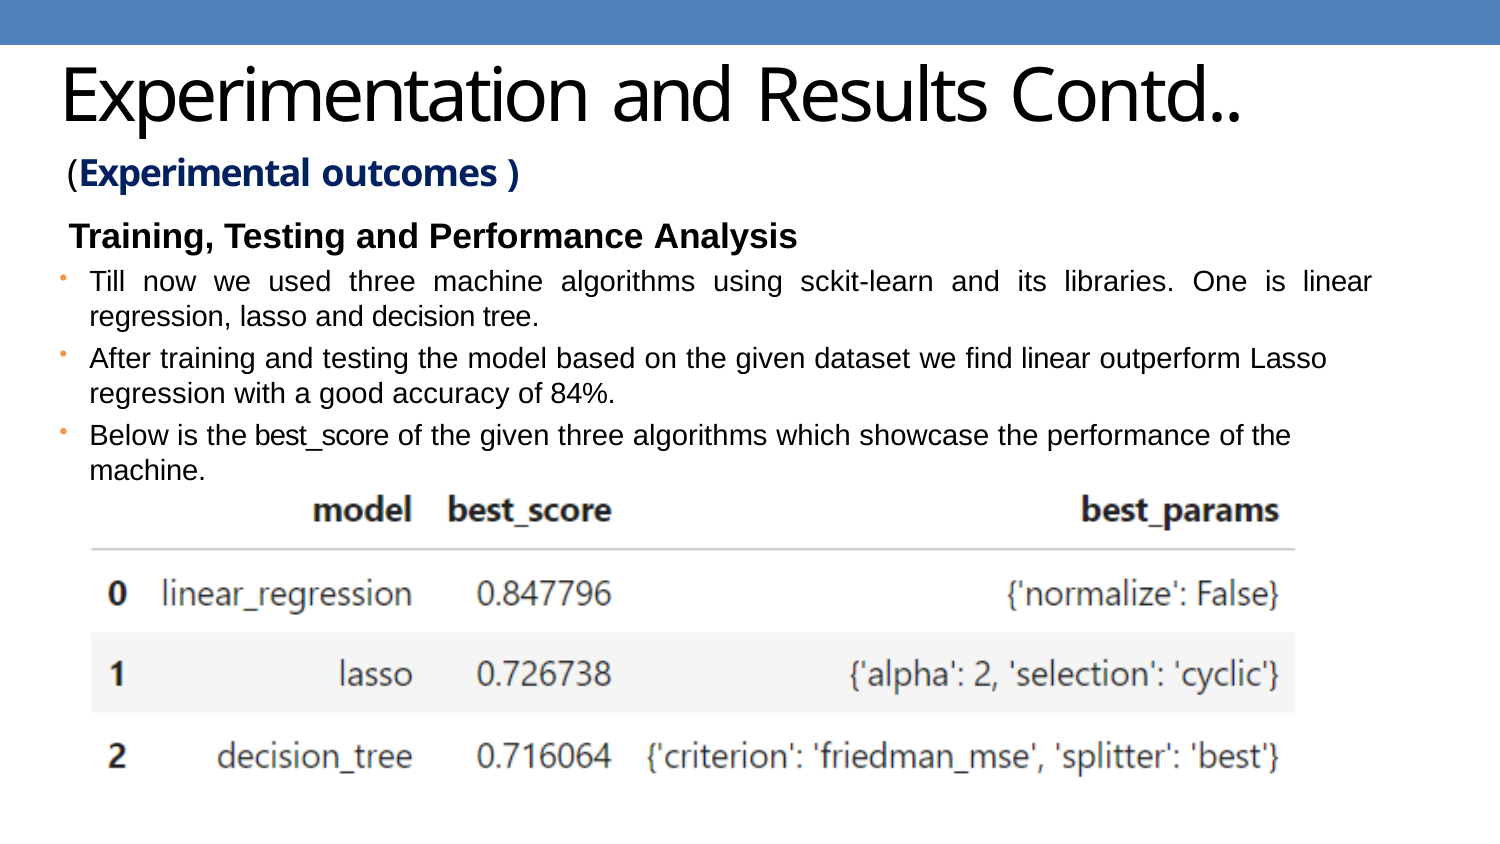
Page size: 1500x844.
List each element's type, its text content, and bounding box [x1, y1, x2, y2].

text_box (Experimental outcomes ) [52, 141, 615, 202]
title Experimentation and Results Contd.. [57, 43, 1500, 187]
picture [76, 488, 1307, 804]
text_box Training, Testing and Performance Analysis Till now we used three machine algorithms using sckit-learn and its libraries. One is linear regression, lasso and decision tree. After training and testing the model based on the given dataset we find linear outperform Lasso regression with a good accuracy of 84%. Below is the best_score of the given three algorithms which showcase the performance of the machine. [57, 202, 1385, 487]
